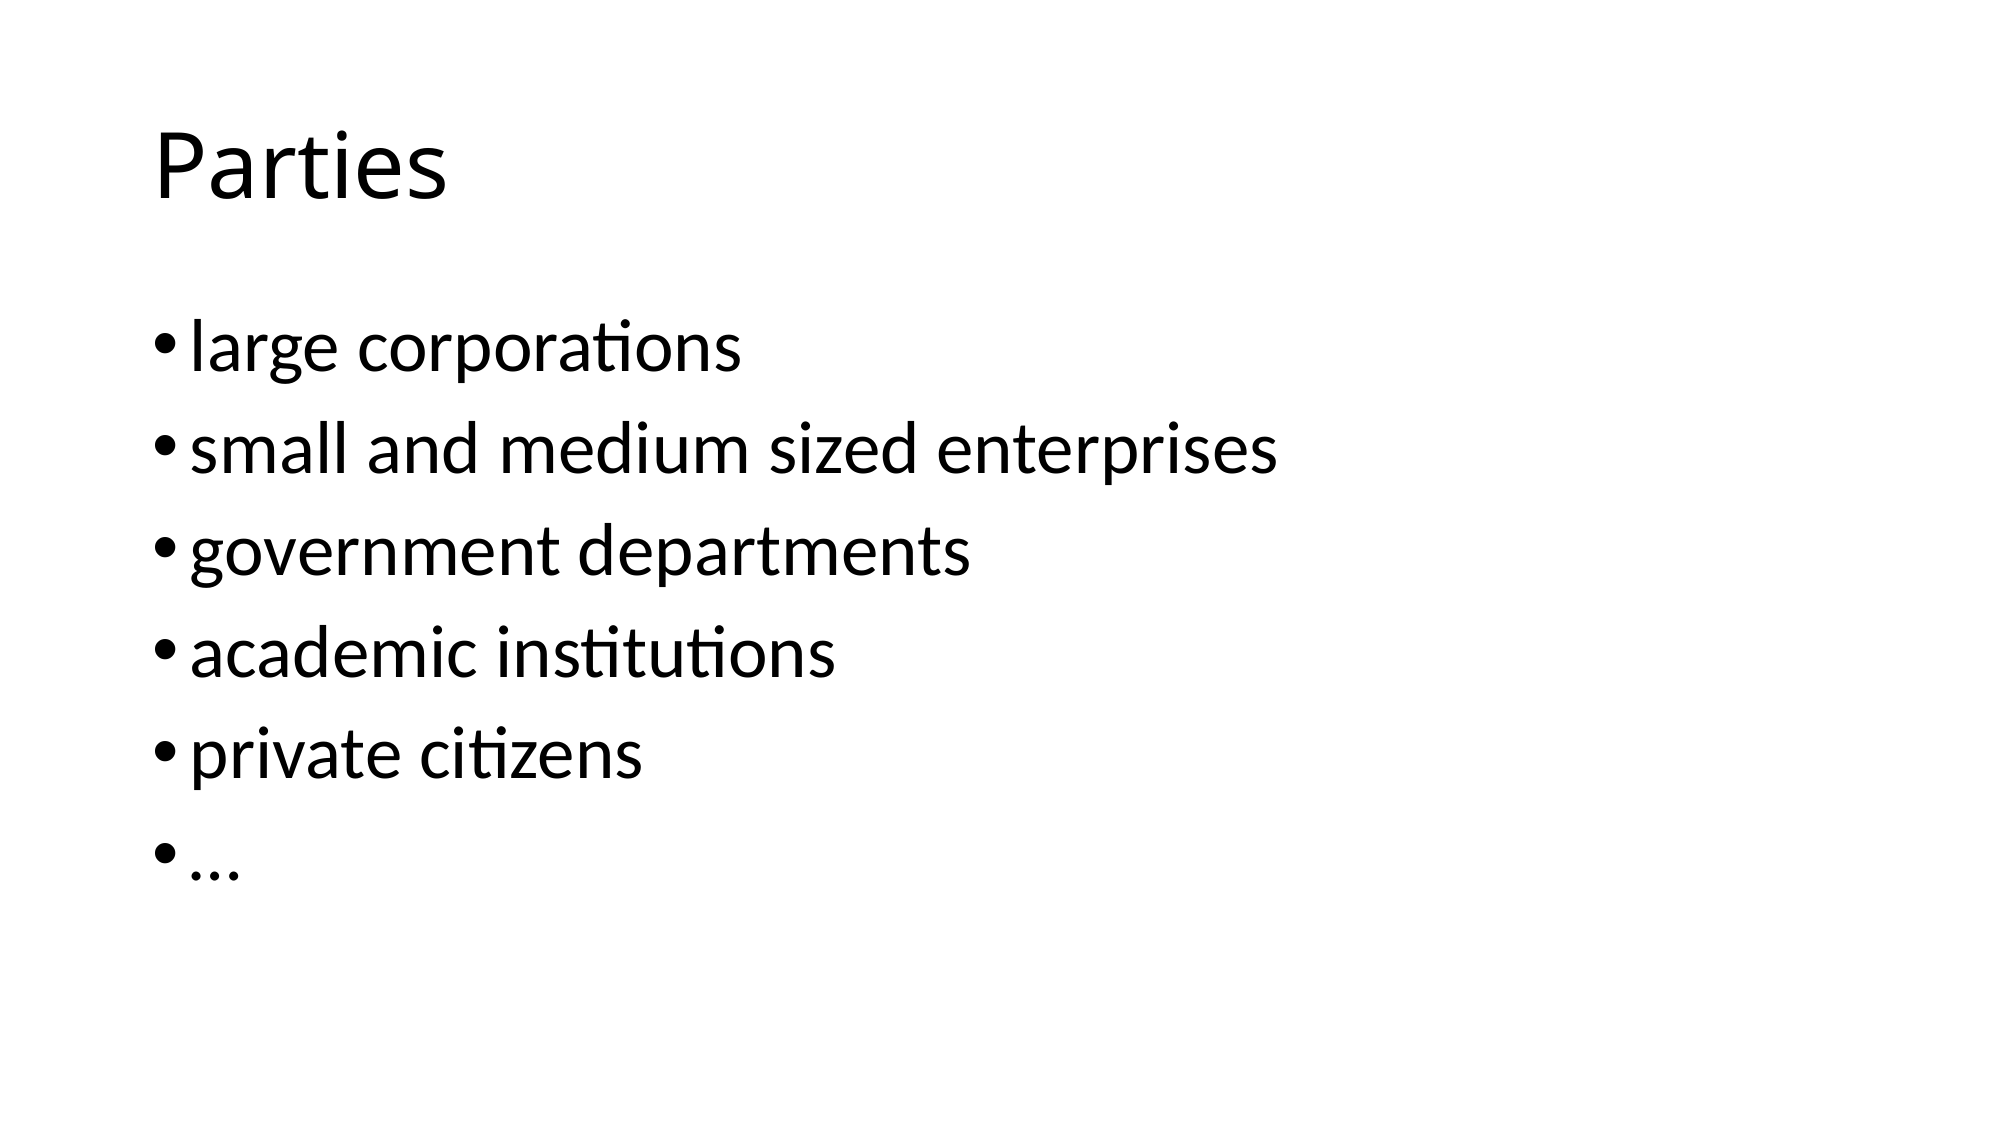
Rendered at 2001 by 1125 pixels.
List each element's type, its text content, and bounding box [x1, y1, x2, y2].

list large corporations small and medium sized enterprises government departments academic institutions private citizens … [137, 299, 1863, 1014]
title Parties [137, 59, 1863, 278]
